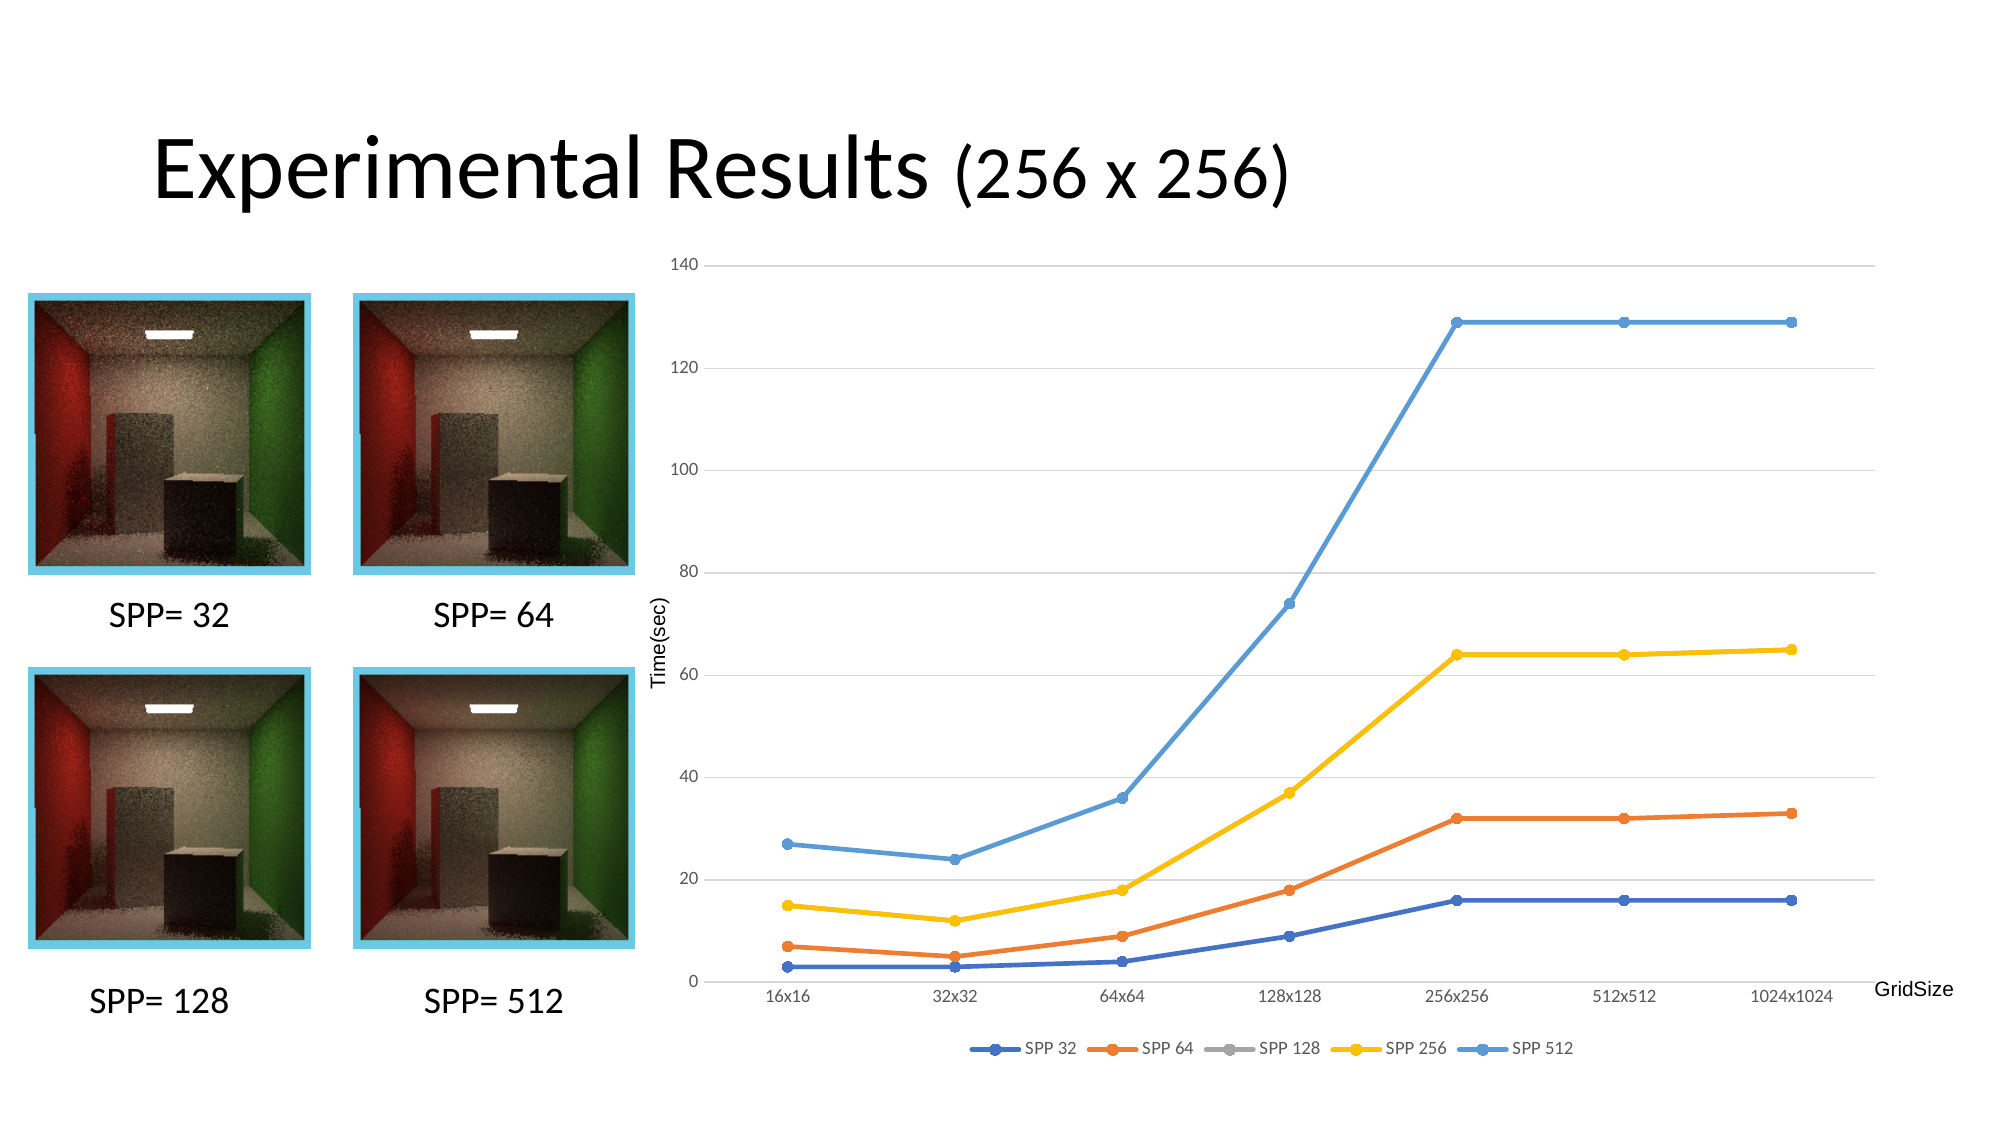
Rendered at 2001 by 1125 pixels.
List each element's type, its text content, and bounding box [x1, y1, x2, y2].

chart [644, 239, 1901, 1066]
picture [28, 293, 311, 576]
text_box SPP= 512 [363, 968, 625, 1029]
text_box GridSize [1905, 968, 2000, 1008]
text_box Time(sec) [628, 580, 639, 669]
text_box SPP= 32 [38, 584, 301, 643]
text_box SPP= 128 [28, 968, 291, 1029]
text_box SPP= 64 [360, 584, 628, 643]
picture [352, 666, 635, 949]
title Experimental Results (256 x 256) [137, 59, 1863, 278]
picture [352, 293, 635, 576]
picture [28, 666, 311, 949]
